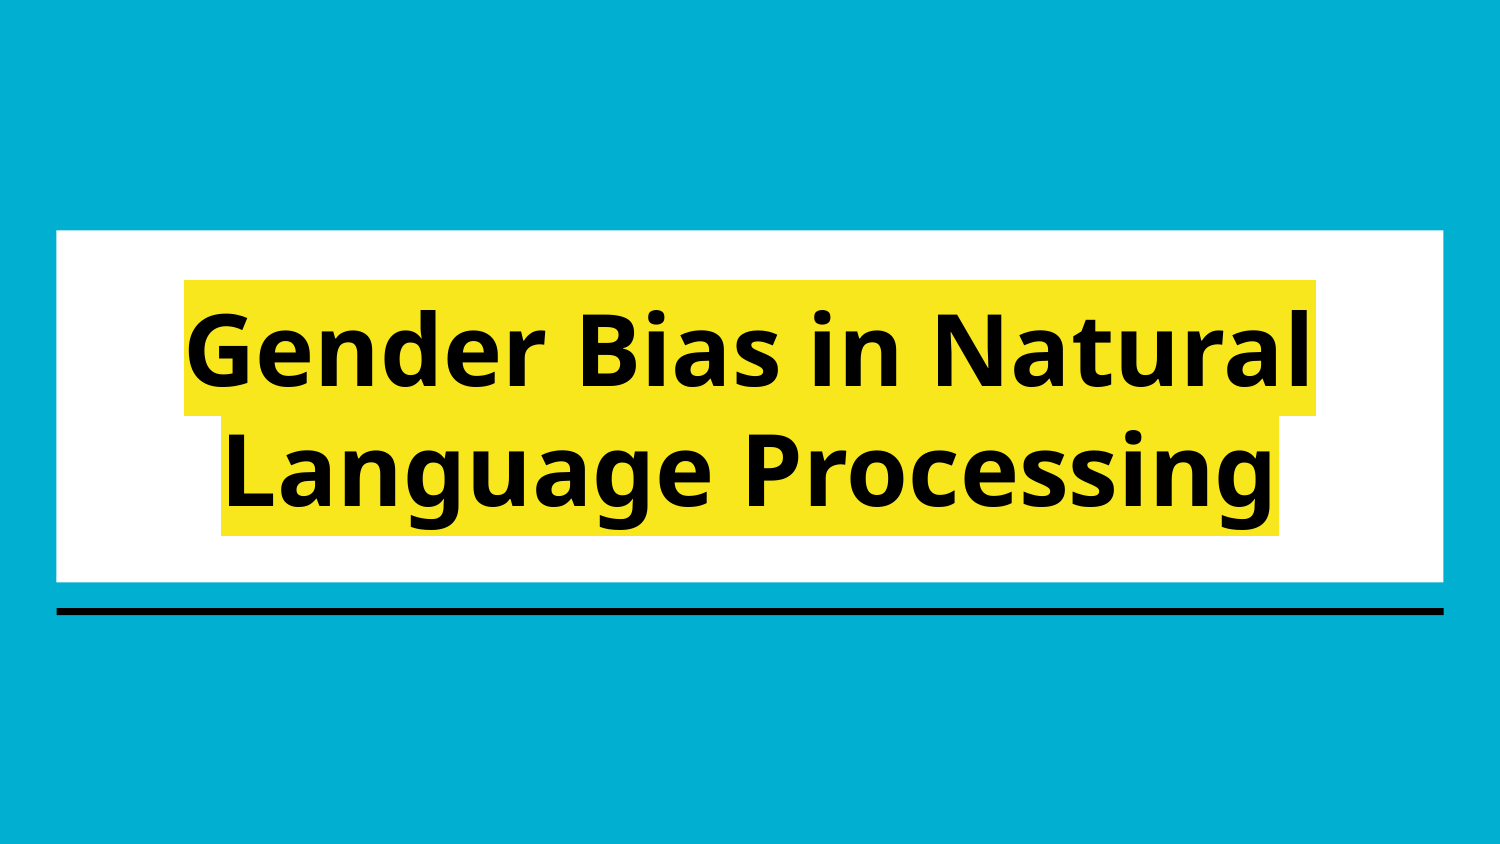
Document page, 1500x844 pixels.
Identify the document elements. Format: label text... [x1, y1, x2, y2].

title Gender Bias in Natural Language Processing [56, 230, 1444, 583]
